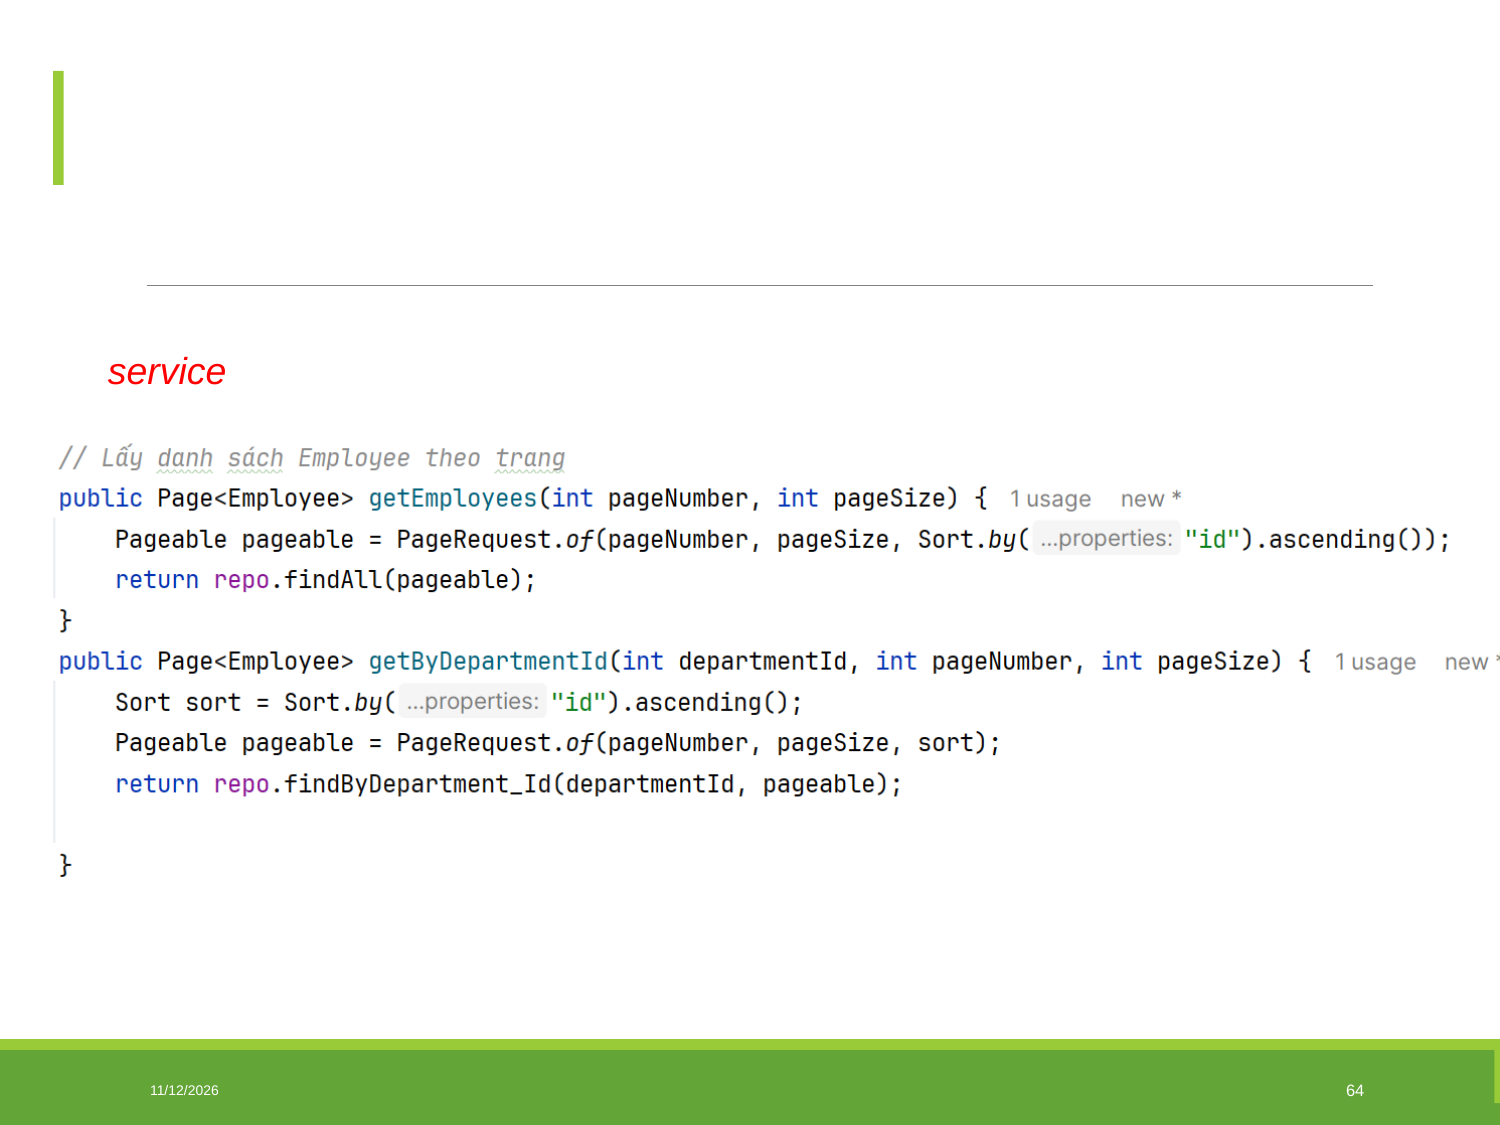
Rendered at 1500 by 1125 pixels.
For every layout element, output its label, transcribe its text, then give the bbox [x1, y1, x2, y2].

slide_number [135, 1059, 440, 1120]
picture [3, 416, 1500, 884]
slide_number 64 [1218, 1059, 1380, 1120]
text_box service [93, 339, 619, 400]
